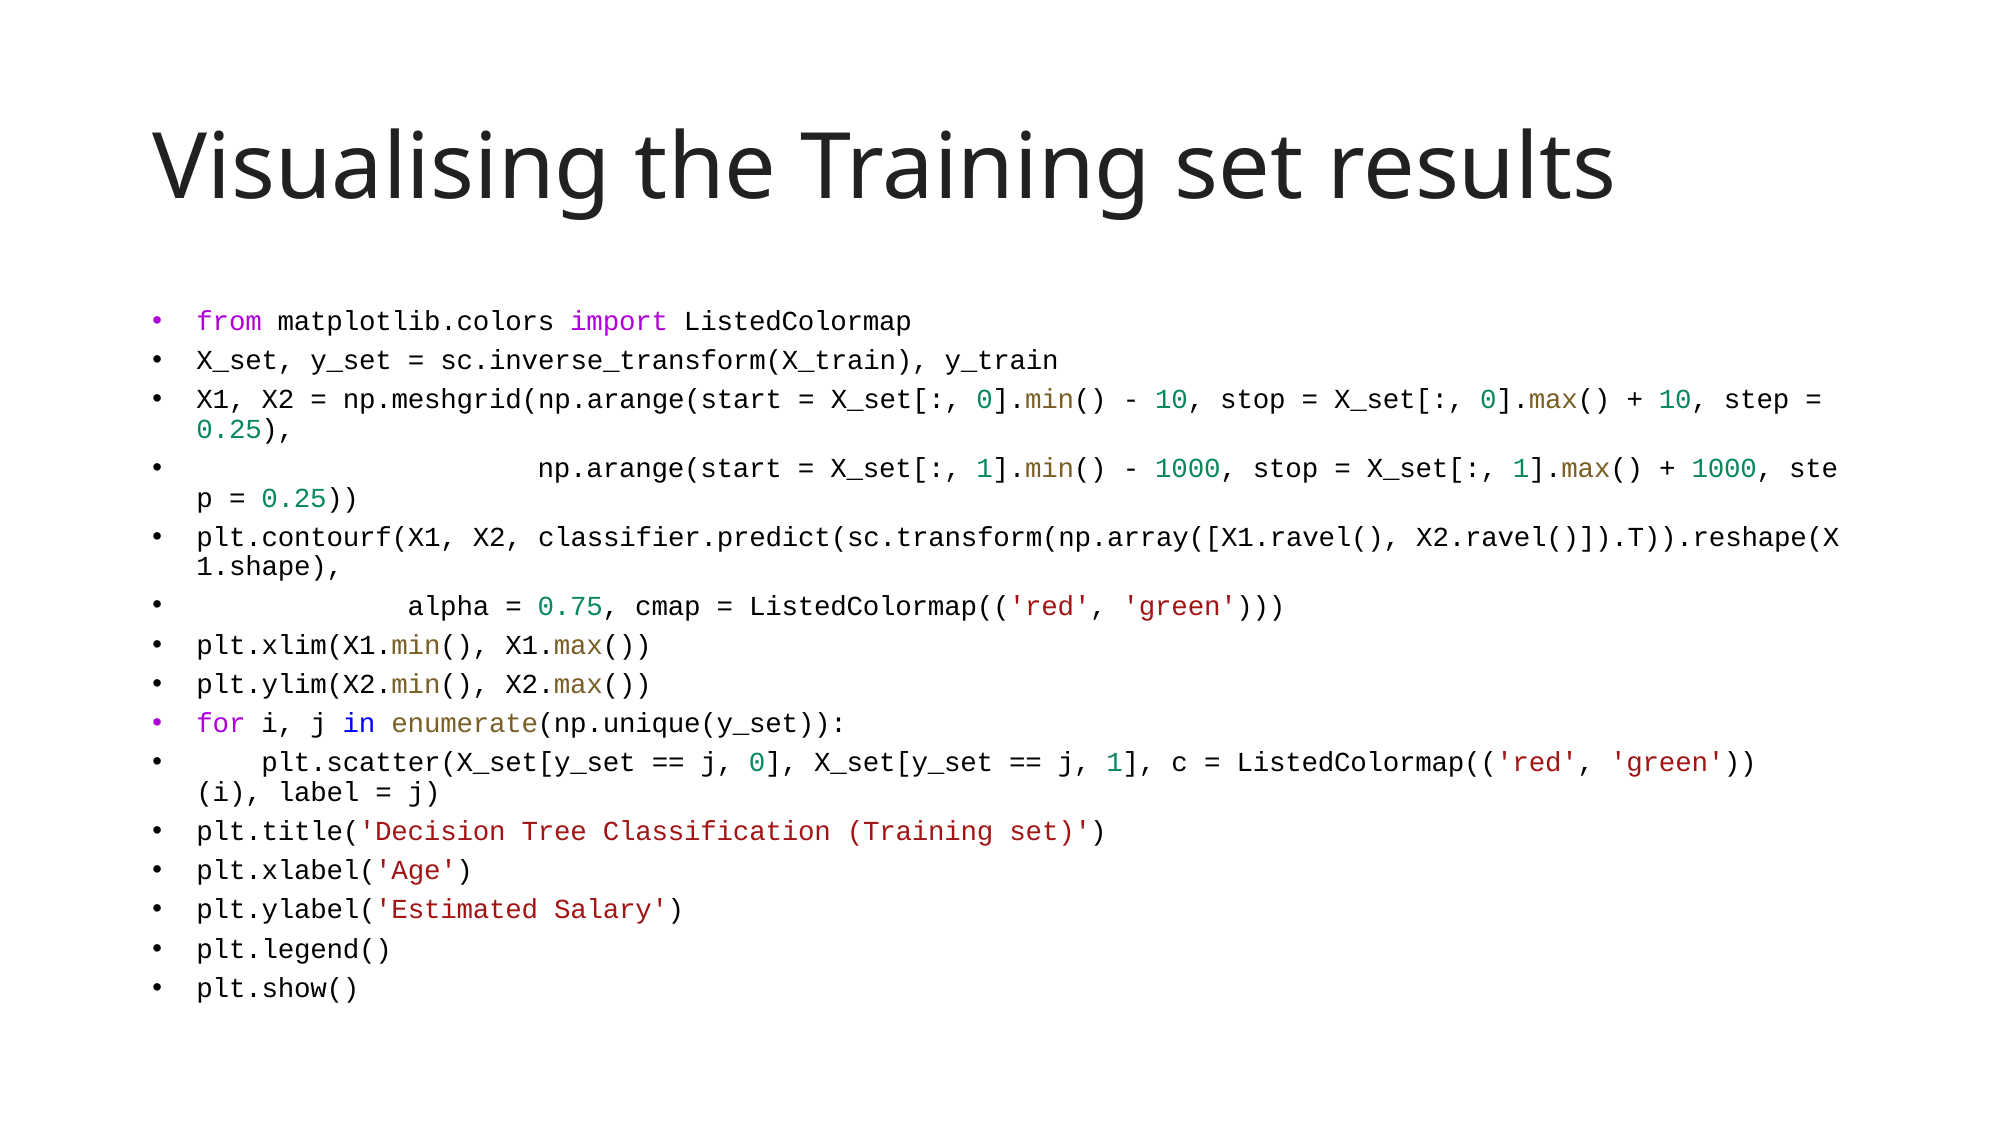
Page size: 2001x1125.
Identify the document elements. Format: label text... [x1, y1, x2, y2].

list from matplotlib.colors import ListedColormap X_set, y_set = sc.inverse_transform(X_train), y_train X1, X2 = np.meshgrid(np.arange(start = X_set[:, 0].min() - 10, stop = X_set[:, 0].max() + 10, step = 0.25), np.arange(start = X_set[:, 1].min() - 1000, stop = X_set[:, 1].max() + 1000, step = 0.25)) plt.contourf(X1, X2, classifier.predict(sc.transform(np.array([X1.ravel(), X2.ravel()]).T)).reshape(X1.shape), alpha = 0.75, cmap = ListedColormap(('red', 'green'))) plt.xlim(X1.min(), X1.max()) plt.ylim(X2.min(), X2.max()) for i, j in enumerate(np.unique(y_set)): plt.scatter(X_set[y_set == j, 0], X_set[y_set == j, 1], c = ListedColormap(('red', 'green'))(i), label = j) plt.title('Decision Tree Classification (Training set)') plt.xlabel('Age') plt.ylabel('Estimated Salary') plt.legend() plt.show() [137, 299, 1863, 1014]
title Visualising the Training set results [137, 59, 1863, 278]
